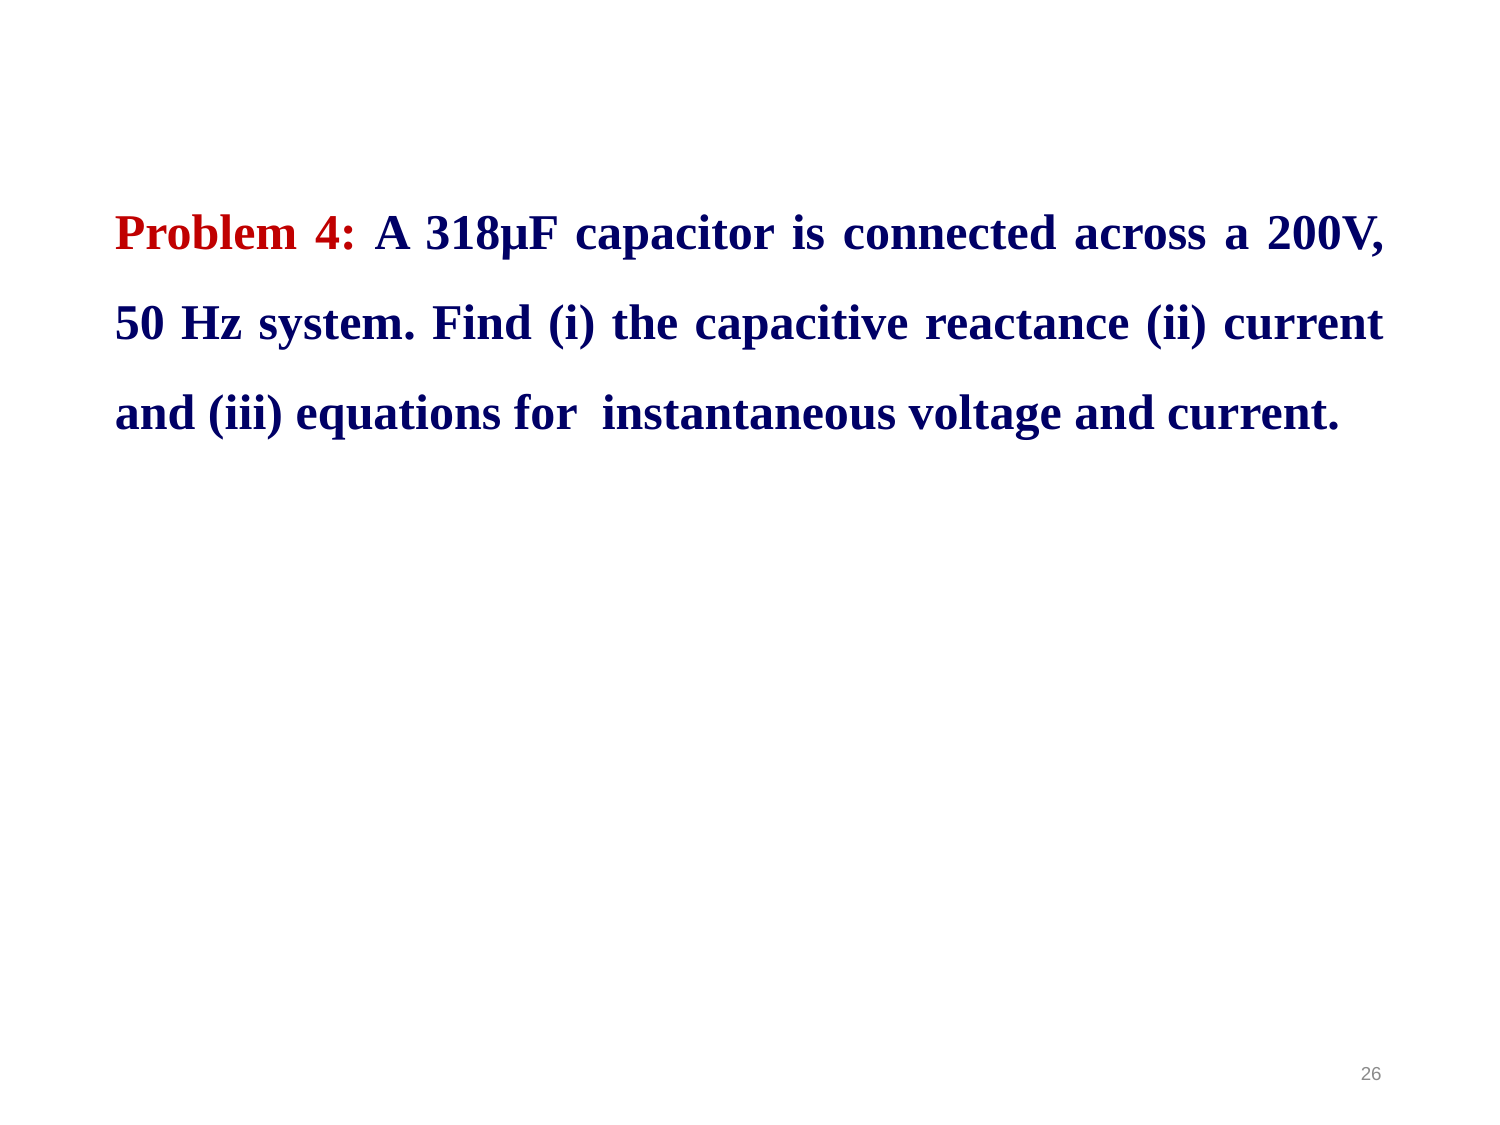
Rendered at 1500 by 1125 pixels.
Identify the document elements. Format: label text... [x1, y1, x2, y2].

slide_number 26 [1059, 1042, 1397, 1103]
list Problem 4: A 318μF capacitor is connected across a 200V, 50 Hz system. Find (i) the capacitive reactance (ii) current and (iii) equations for instantaneous voltage and current. [99, 162, 1400, 1101]
